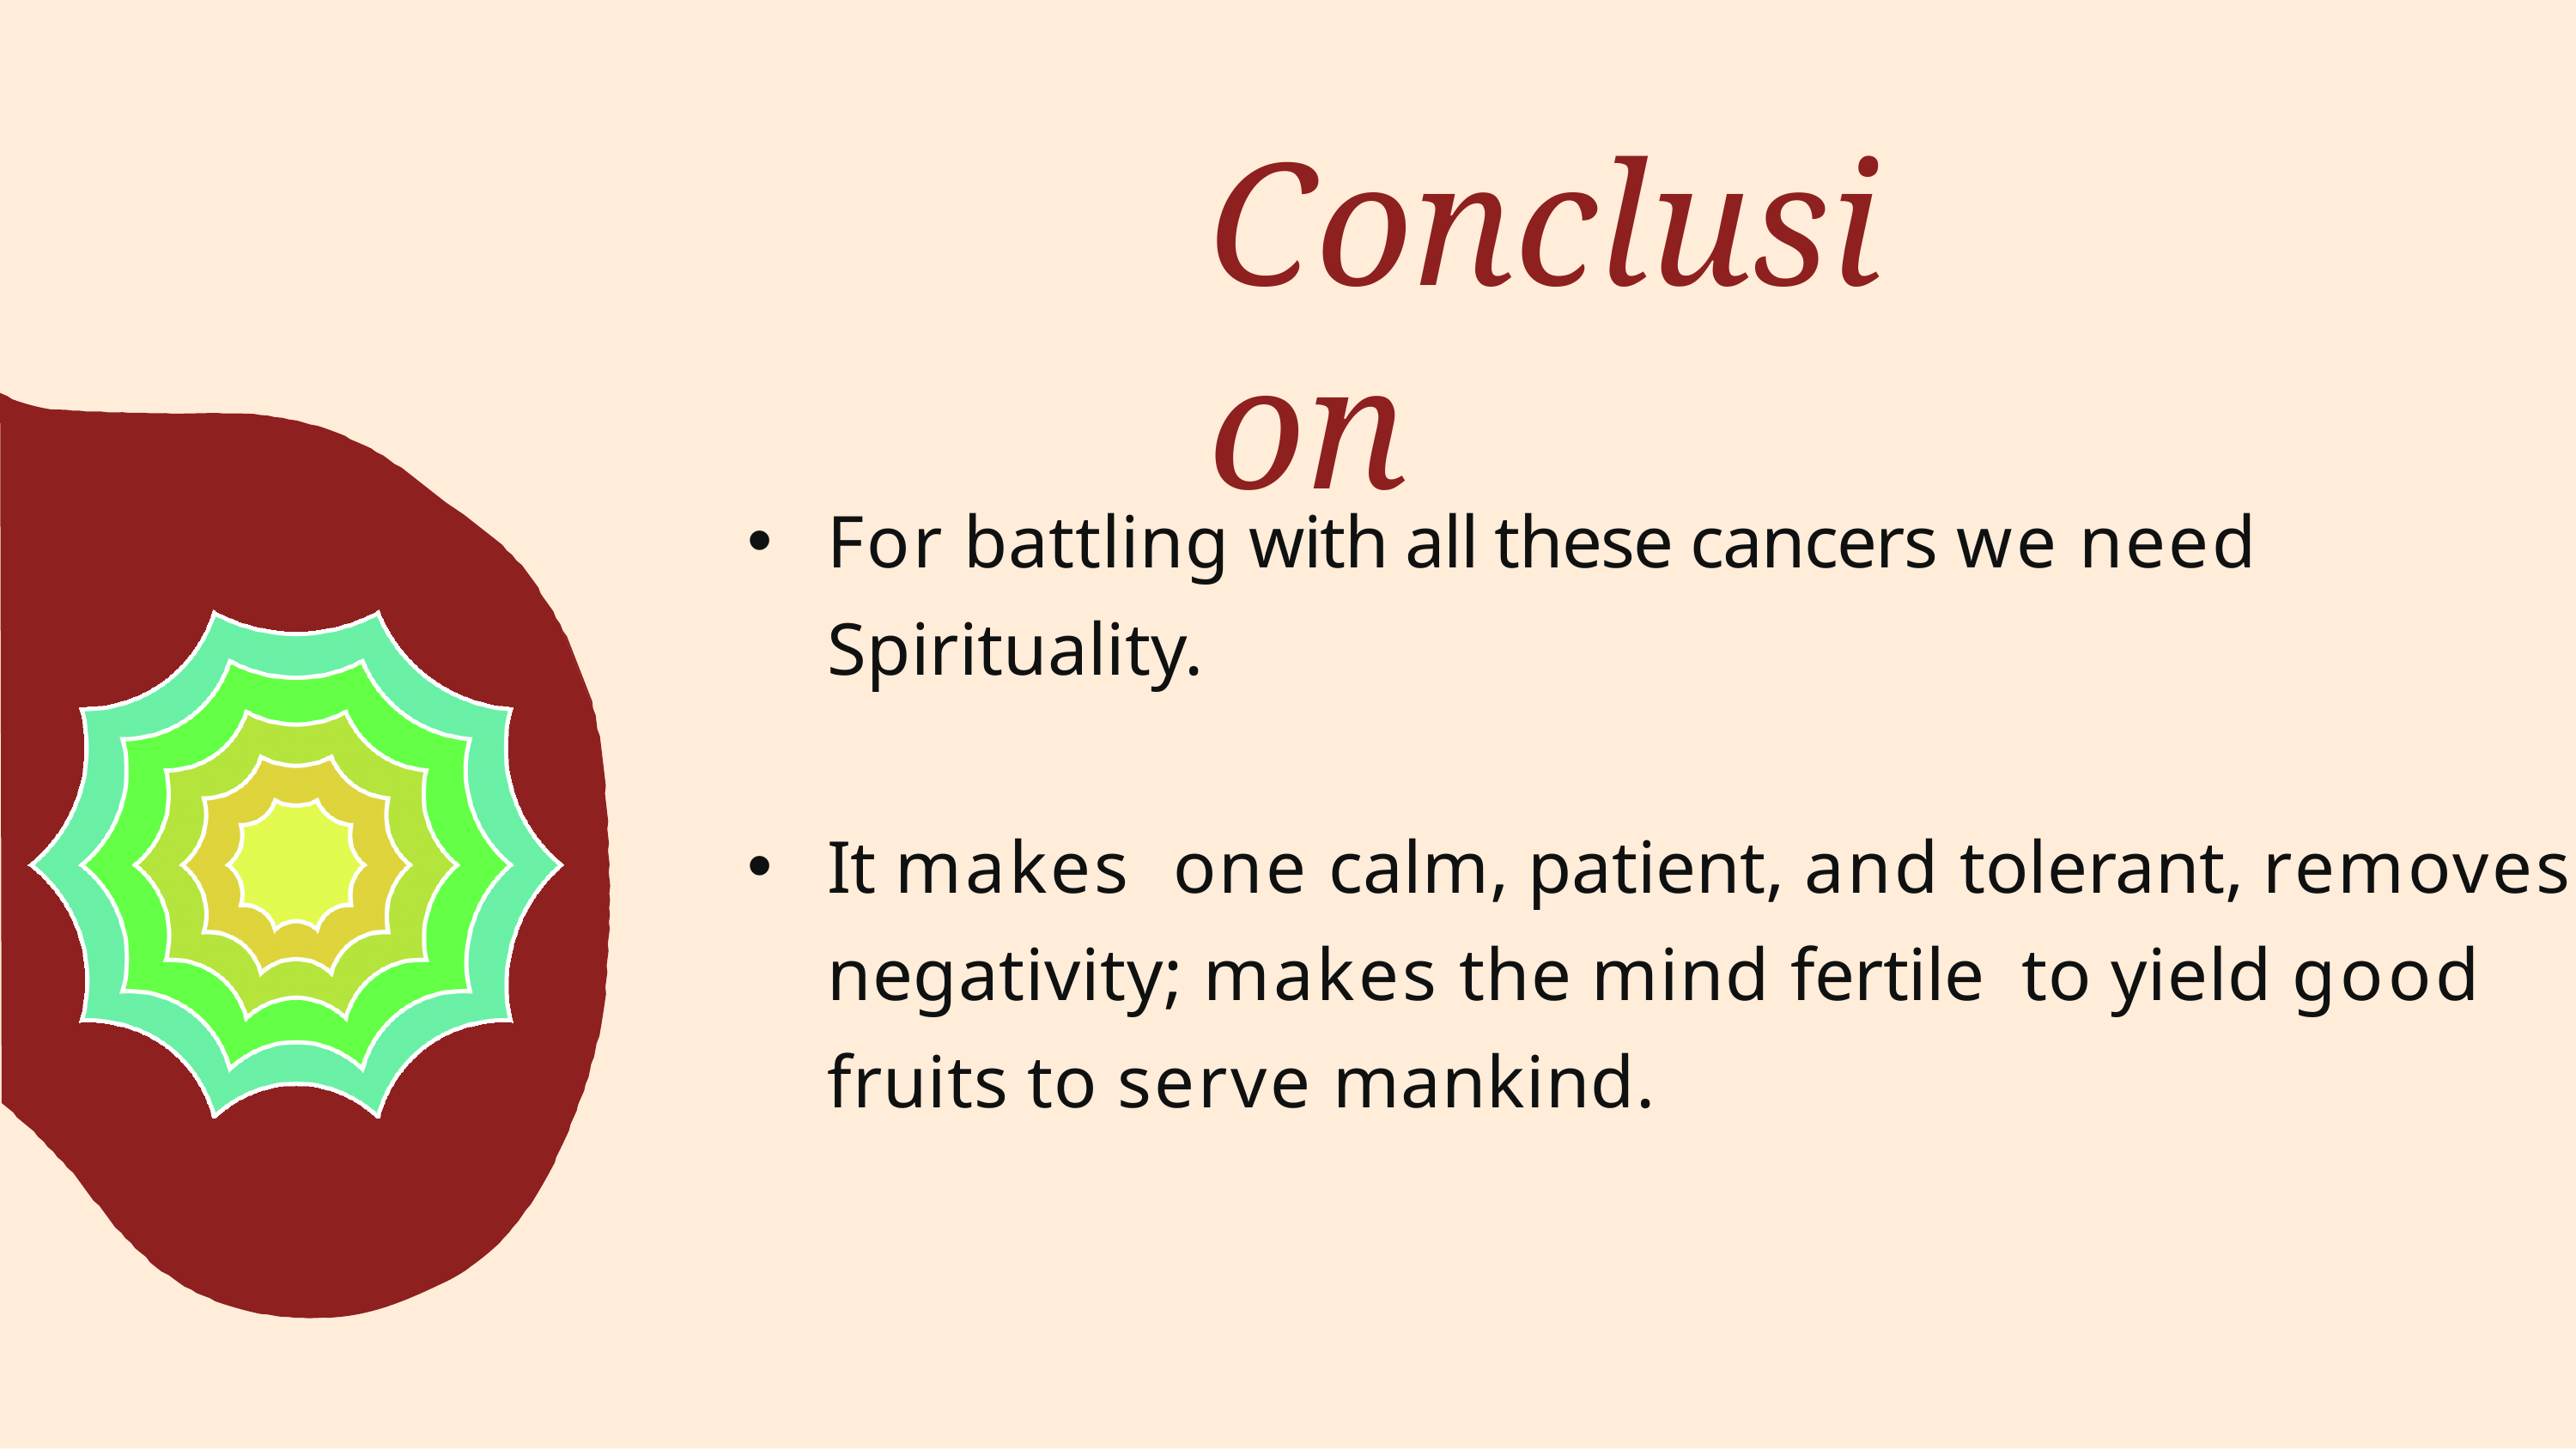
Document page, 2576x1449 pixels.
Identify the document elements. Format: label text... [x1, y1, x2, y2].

title Conclusion [1206, 112, 1905, 524]
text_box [0, 392, 611, 1319]
text_box For battling with all these cancers we need Spirituality. It makes one calm, patient, and tolerant, removes negativity; makes the mind fertile to yield good fruits to serve mankind. [745, 473, 2576, 1123]
